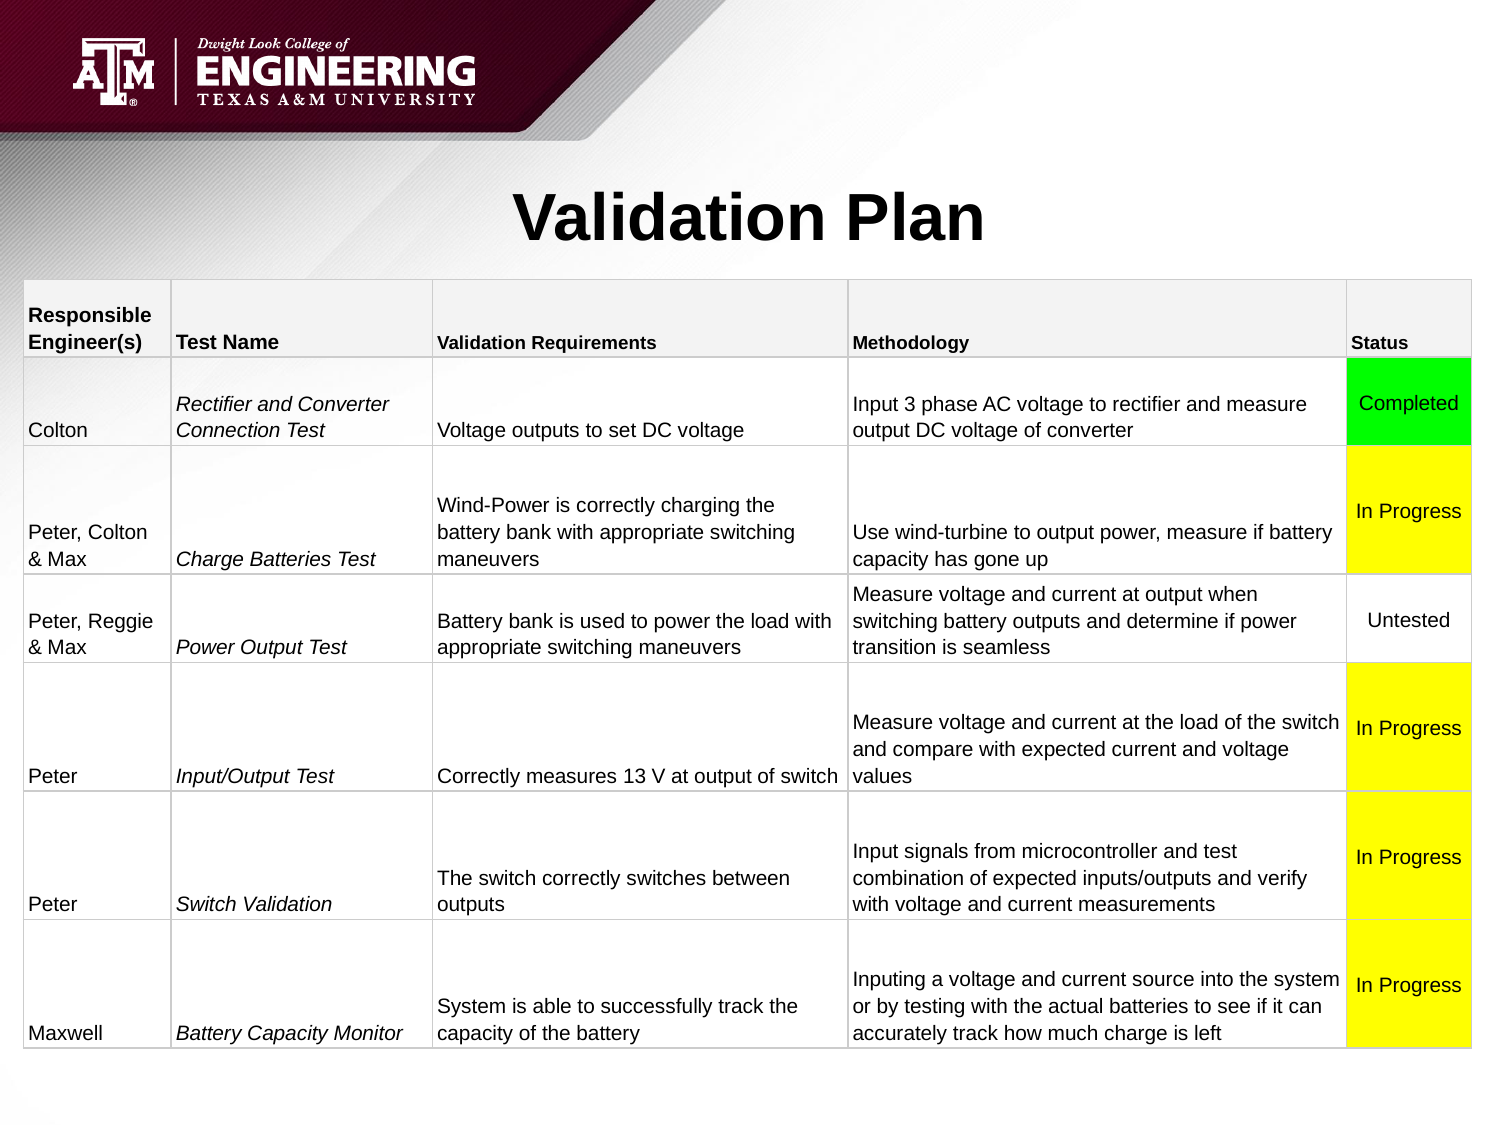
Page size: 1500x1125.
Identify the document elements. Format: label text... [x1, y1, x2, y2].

table_cell Maxwell [24, 920, 170, 1047]
table_cell In Progress [1347, 792, 1471, 919]
table_header Responsible Engineer(s) [24, 280, 170, 356]
table_cell Inputing a voltage and current source into the system or by testing with the actual batteries to see if it can accurately track how much charge is left [849, 920, 1346, 1047]
table_cell Measure voltage and current at the load of the switch and compare with expected current and voltage values [849, 663, 1346, 790]
table_cell Voltage outputs to set DC voltage [433, 358, 847, 445]
table_cell In Progress [1347, 920, 1471, 1047]
table_cell Input 3 phase AC voltage to rectifier and measure output DC voltage of converter [849, 358, 1346, 445]
table_header Methodology [849, 280, 1346, 356]
title Validation Plan [75, 147, 1425, 279]
table_cell Battery bank is used to power the load with appropriate switching maneuvers [433, 575, 847, 662]
table_cell Rectifier and Converter Connection Test [172, 358, 432, 445]
table_cell Peter, Colton & Max [24, 446, 170, 573]
table_cell Colton [24, 358, 170, 445]
table_cell Completed [1347, 358, 1471, 445]
table_header Test Name [172, 280, 432, 356]
table_cell The switch correctly switches between outputs [433, 792, 847, 919]
table_cell Measure voltage and current at output when switching battery outputs and determine if power transition is seamless [849, 575, 1346, 662]
table_cell Peter [24, 792, 170, 919]
table_cell Input signals from microcontroller and test combination of expected inputs/outputs and verify with voltage and current measurements [849, 792, 1346, 919]
table_cell Wind-Power is correctly charging the battery bank with appropriate switching maneuvers [433, 446, 847, 573]
table_cell Peter, Reggie & Max [24, 575, 170, 662]
table_cell Correctly measures 13 V at output of switch [433, 663, 847, 790]
table_header Validation Requirements [433, 280, 847, 356]
table_cell In Progress [1347, 663, 1471, 790]
picture [0, 0, 1500, 1125]
table_cell Input/Output Test [172, 663, 432, 790]
table_cell Peter [24, 663, 170, 790]
table_cell Battery Capacity Monitor [172, 920, 432, 1047]
table_cell Switch Validation [172, 792, 432, 919]
table_cell Power Output Test [172, 575, 432, 662]
table_header Status [1347, 280, 1471, 356]
table_cell Use wind-turbine to output power, measure if battery capacity has gone up [849, 446, 1346, 573]
table_cell Charge Batteries Test [172, 446, 432, 573]
table_cell In Progress [1347, 446, 1471, 573]
table_cell System is able to successfully track the capacity of the battery [433, 920, 847, 1047]
table_cell Untested [1347, 575, 1471, 662]
